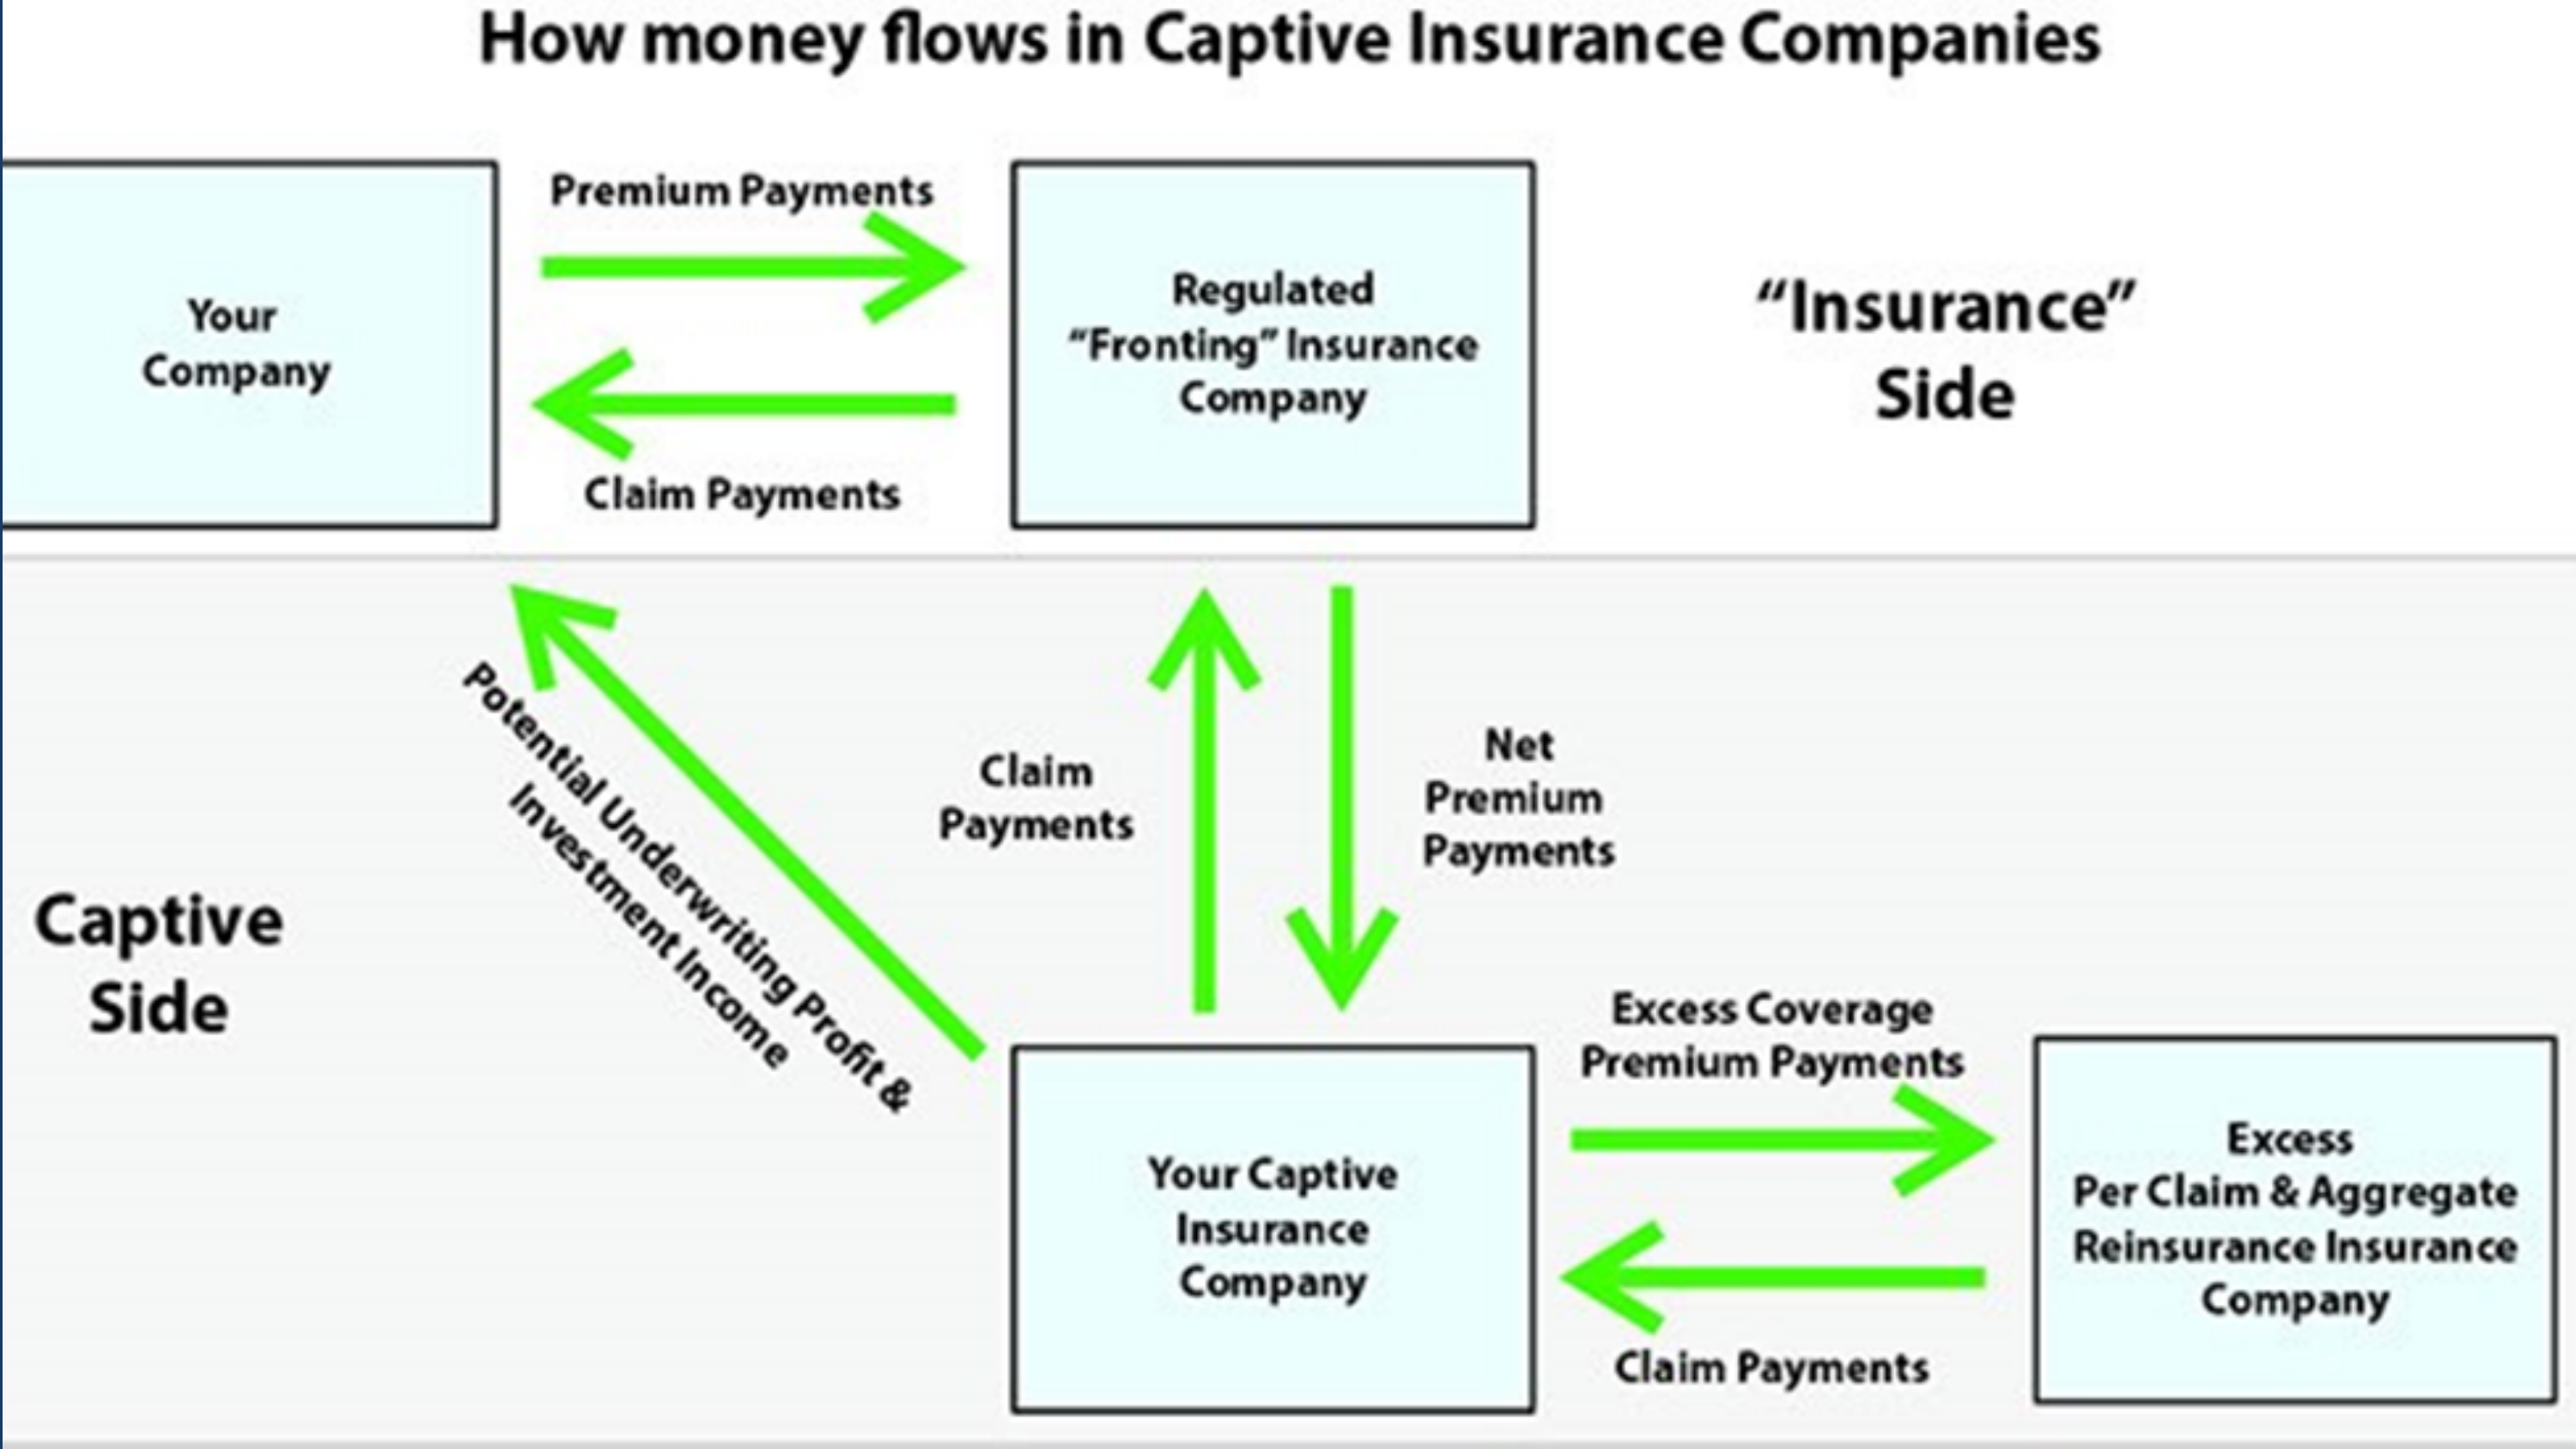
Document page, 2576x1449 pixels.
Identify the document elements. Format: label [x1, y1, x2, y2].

text_box [3, 0, 2576, 1449]
